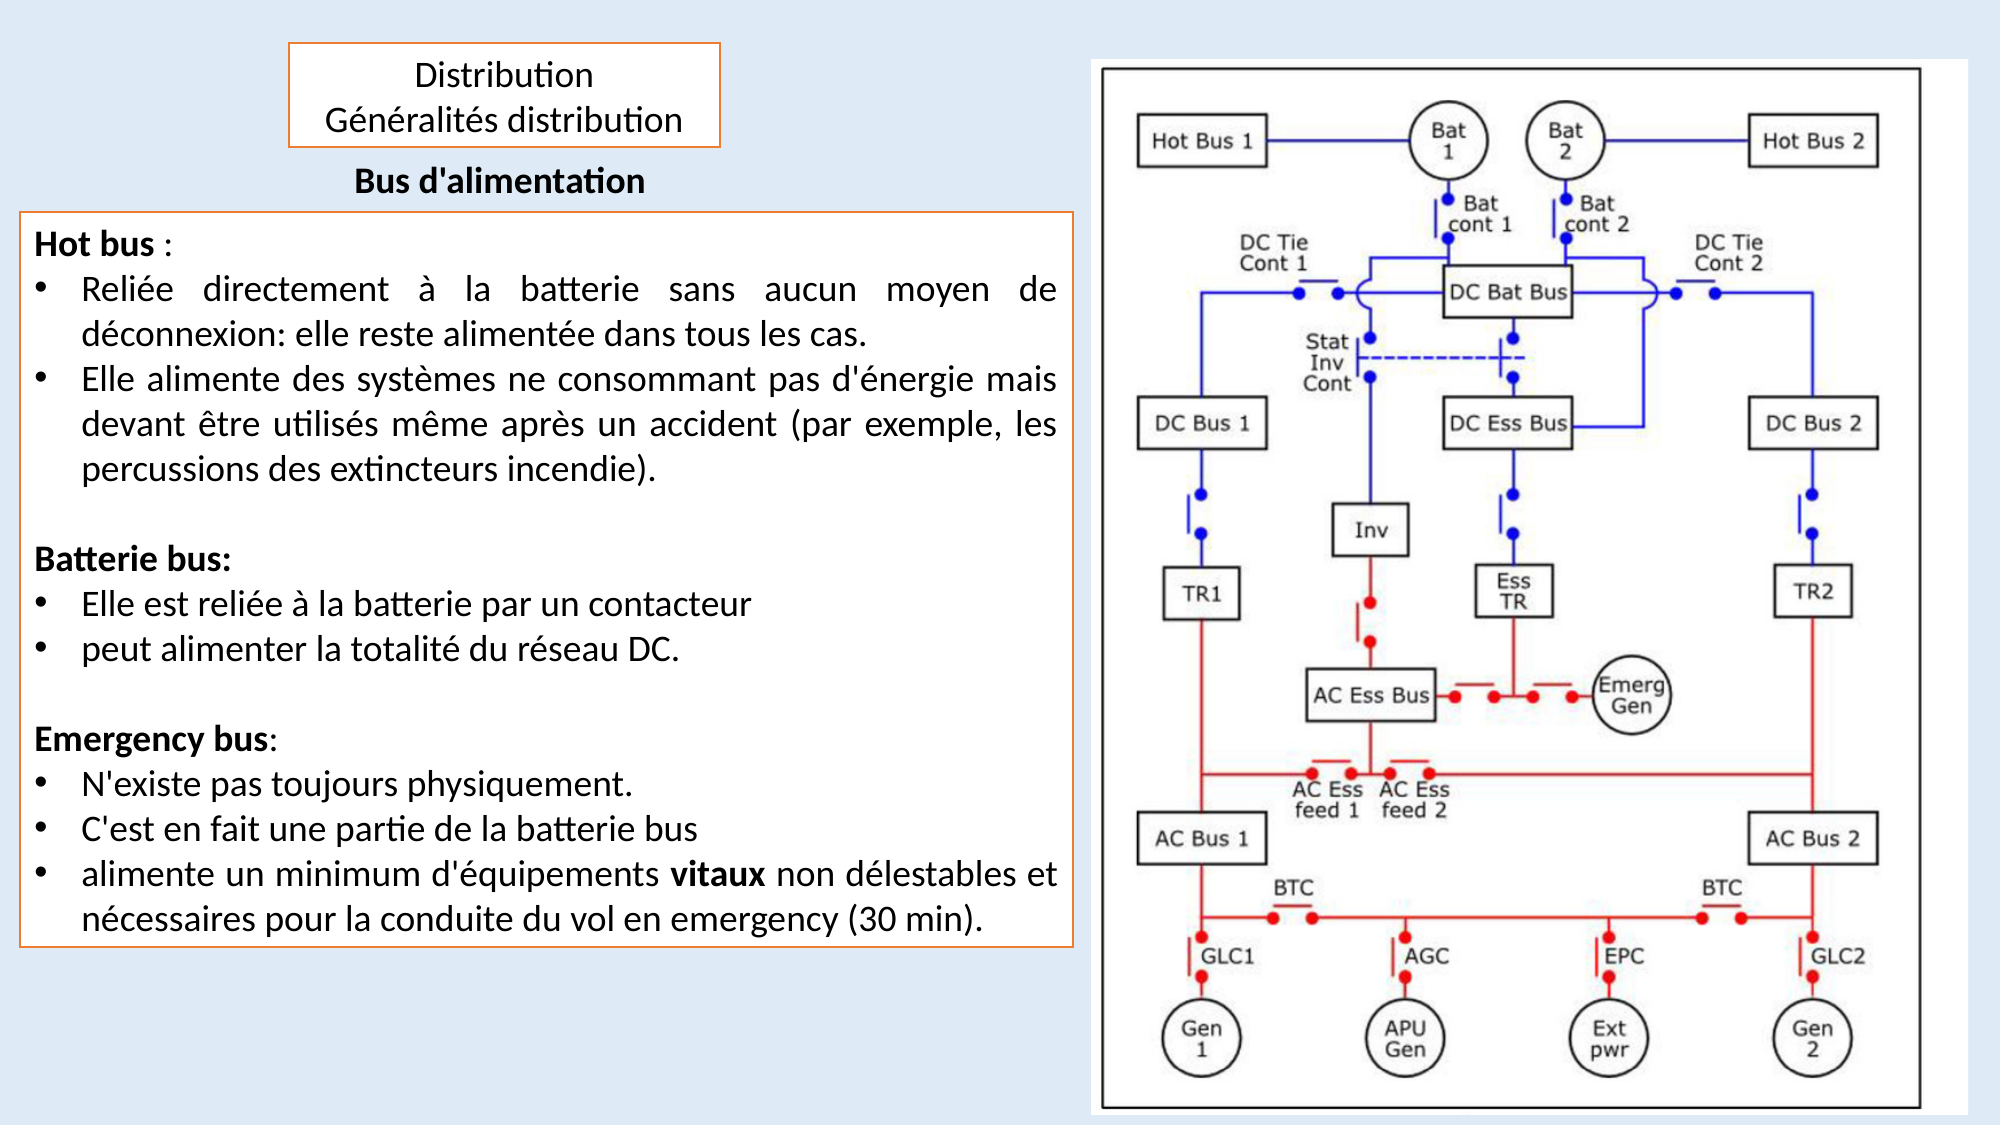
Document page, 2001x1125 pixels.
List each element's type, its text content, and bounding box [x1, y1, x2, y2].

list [1090, 59, 1969, 1115]
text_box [289, 42, 720, 210]
text_box Hot bus : Reliée directement à la batterie sans aucun moyen de déconnexion: elle reste alimentée dans tous les cas. Elle alimente des systèmes ne consommant pas d'énergie mais devant être utilisés même après un accident (par exemple, les percussions des extincteurs incendie). Batterie bus: Elle est reliée à la batterie par un contacteur peut alimenter la totalité du réseau DC. Emergency bus: N'existe pas toujours physiquement. C'est en fait une partie de la batterie bus alimente un minimum d'équipements vitaux non délestables et nécessaires pour la conduite du vol en emergency (30 min). [19, 211, 1074, 948]
